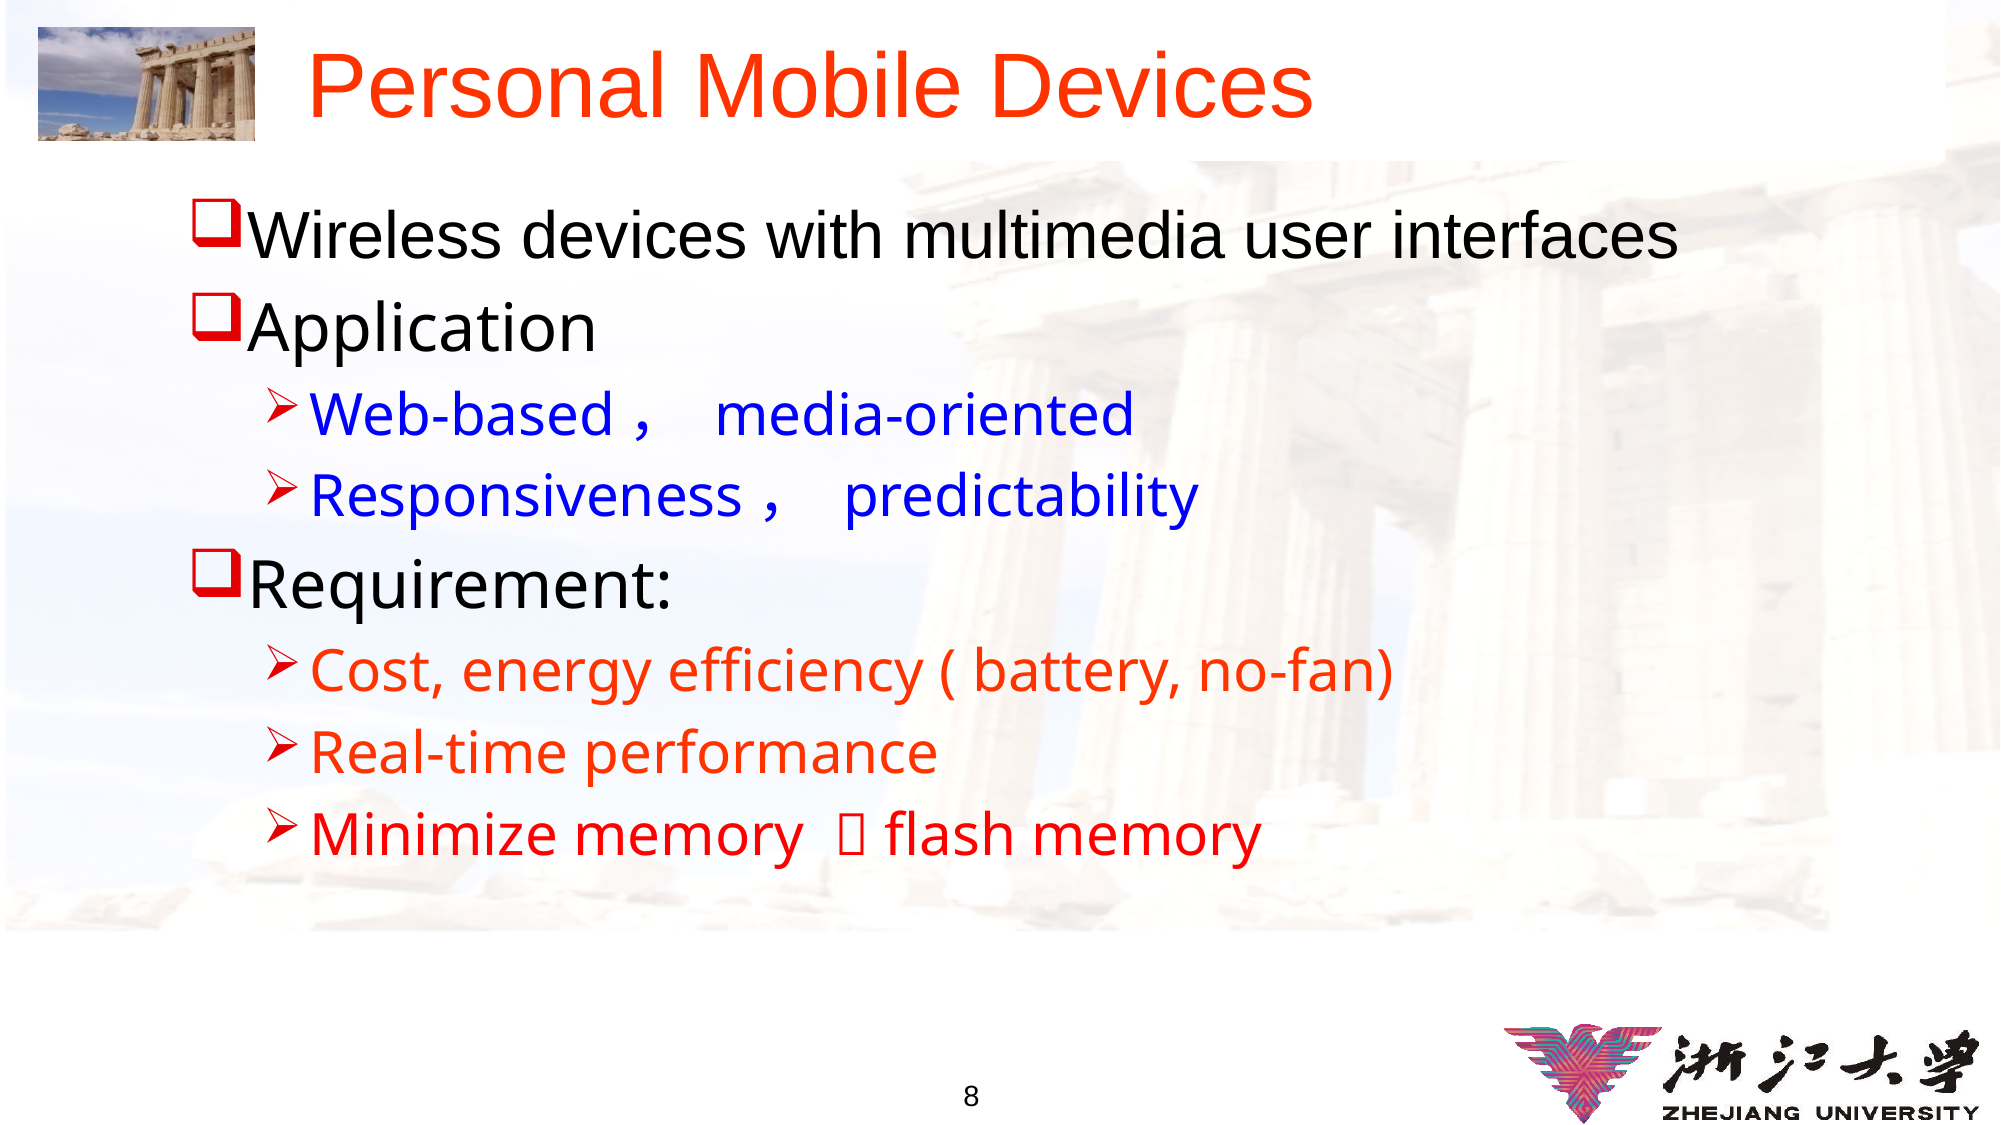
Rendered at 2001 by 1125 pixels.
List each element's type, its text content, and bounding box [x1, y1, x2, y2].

list Wireless devices with multimedia user interfaces Application Web-based， media-oriented Responsiveness， predictability Requirement: Cost, energy efficiency ( battery, no-fan) Real-time performance Minimize memory  flash memory [173, 184, 1946, 972]
picture [0, 0, 2001, 1125]
title Personal Mobile Devices [291, 0, 1946, 161]
